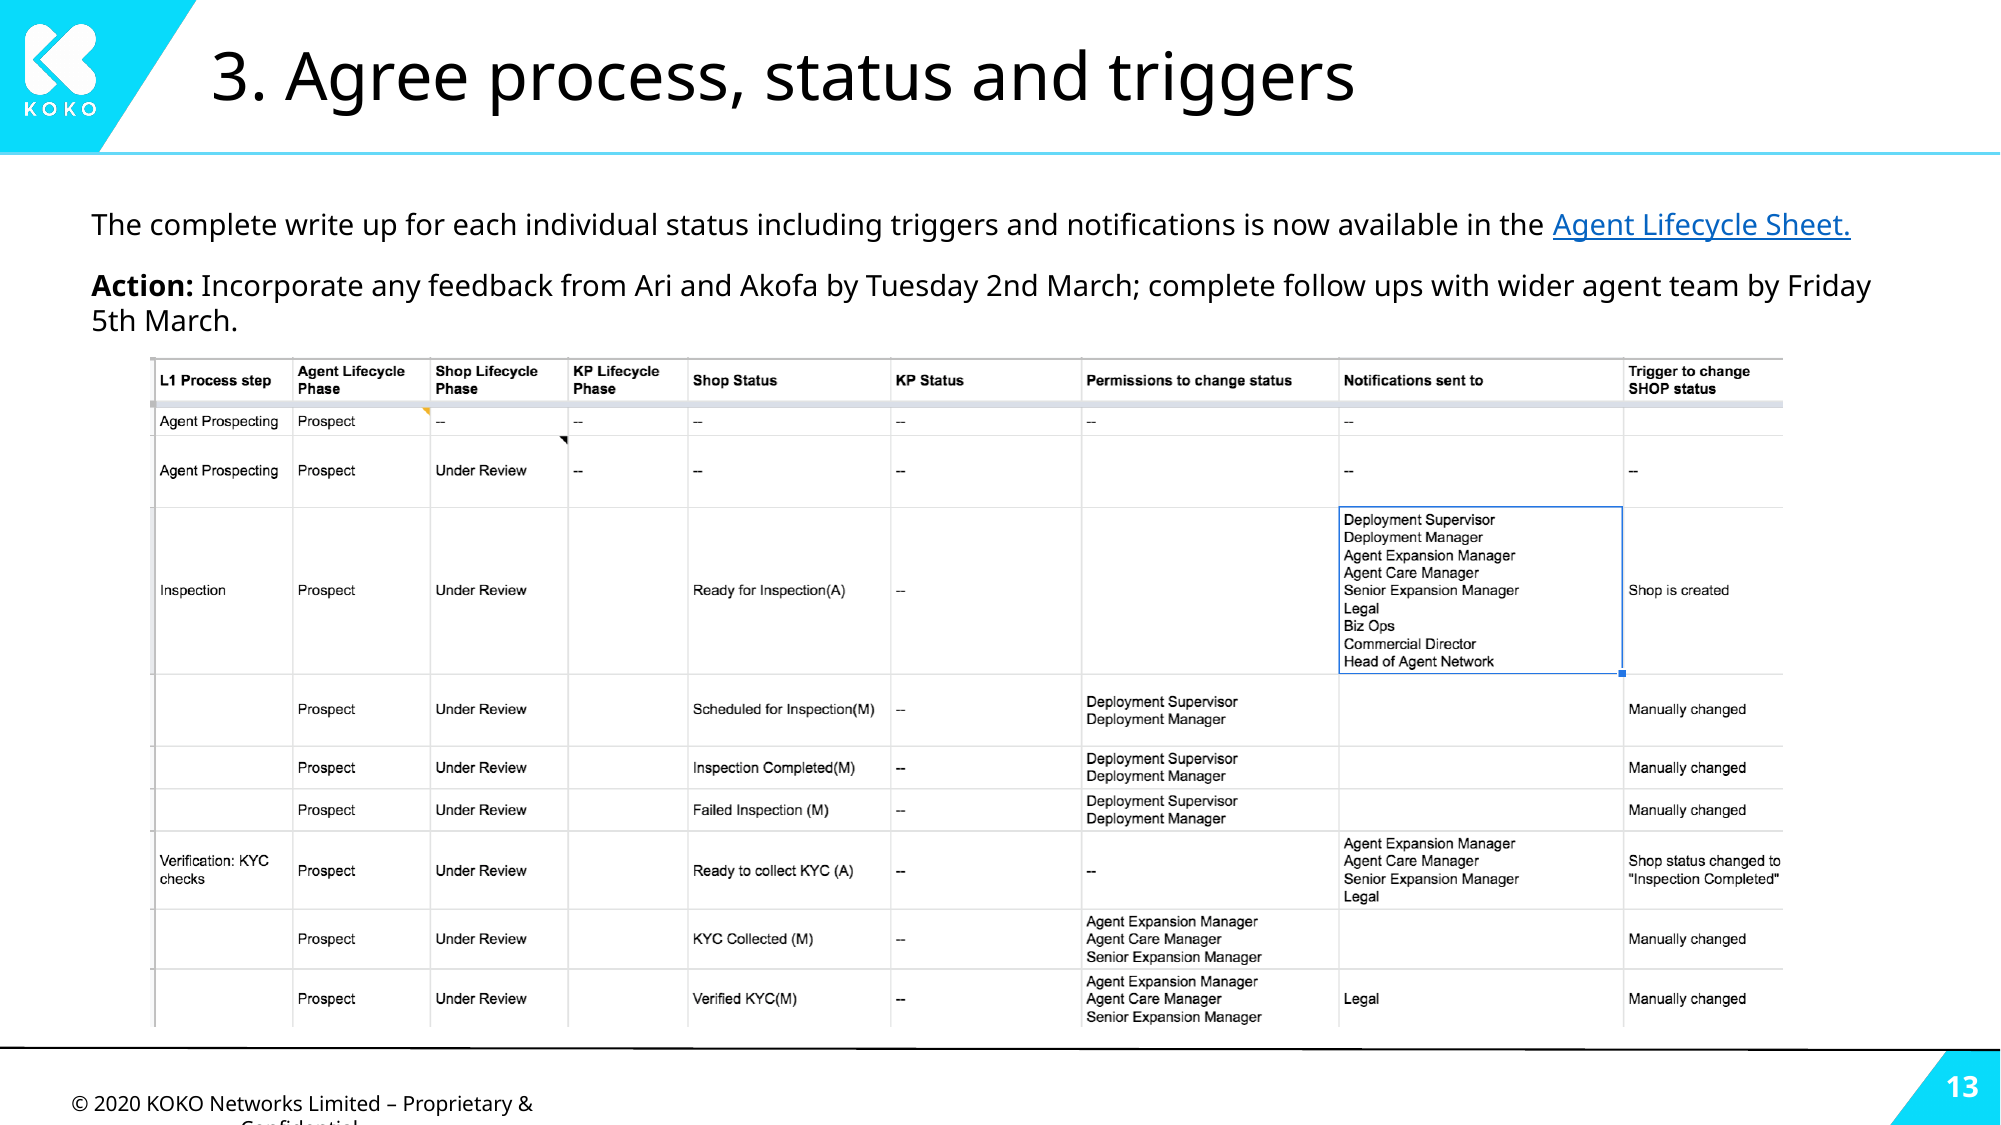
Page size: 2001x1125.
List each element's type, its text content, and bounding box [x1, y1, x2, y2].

picture [1891, 1051, 1971, 1125]
title 3. Agree process, status and triggers [196, 15, 1925, 144]
text_box The complete write up for each individual status including triggers and notifications is now available in the Agent Lifecycle Sheet. Action: Incorporate any feedback from Ari and Akofa by Tuesday 2nd March; complete follow ups with wider agent team by Friday 5th March. [76, 191, 1925, 353]
picture [0, 0, 197, 152]
slide_number ‹#› [1924, 1052, 2000, 1125]
picture [149, 357, 1783, 1027]
